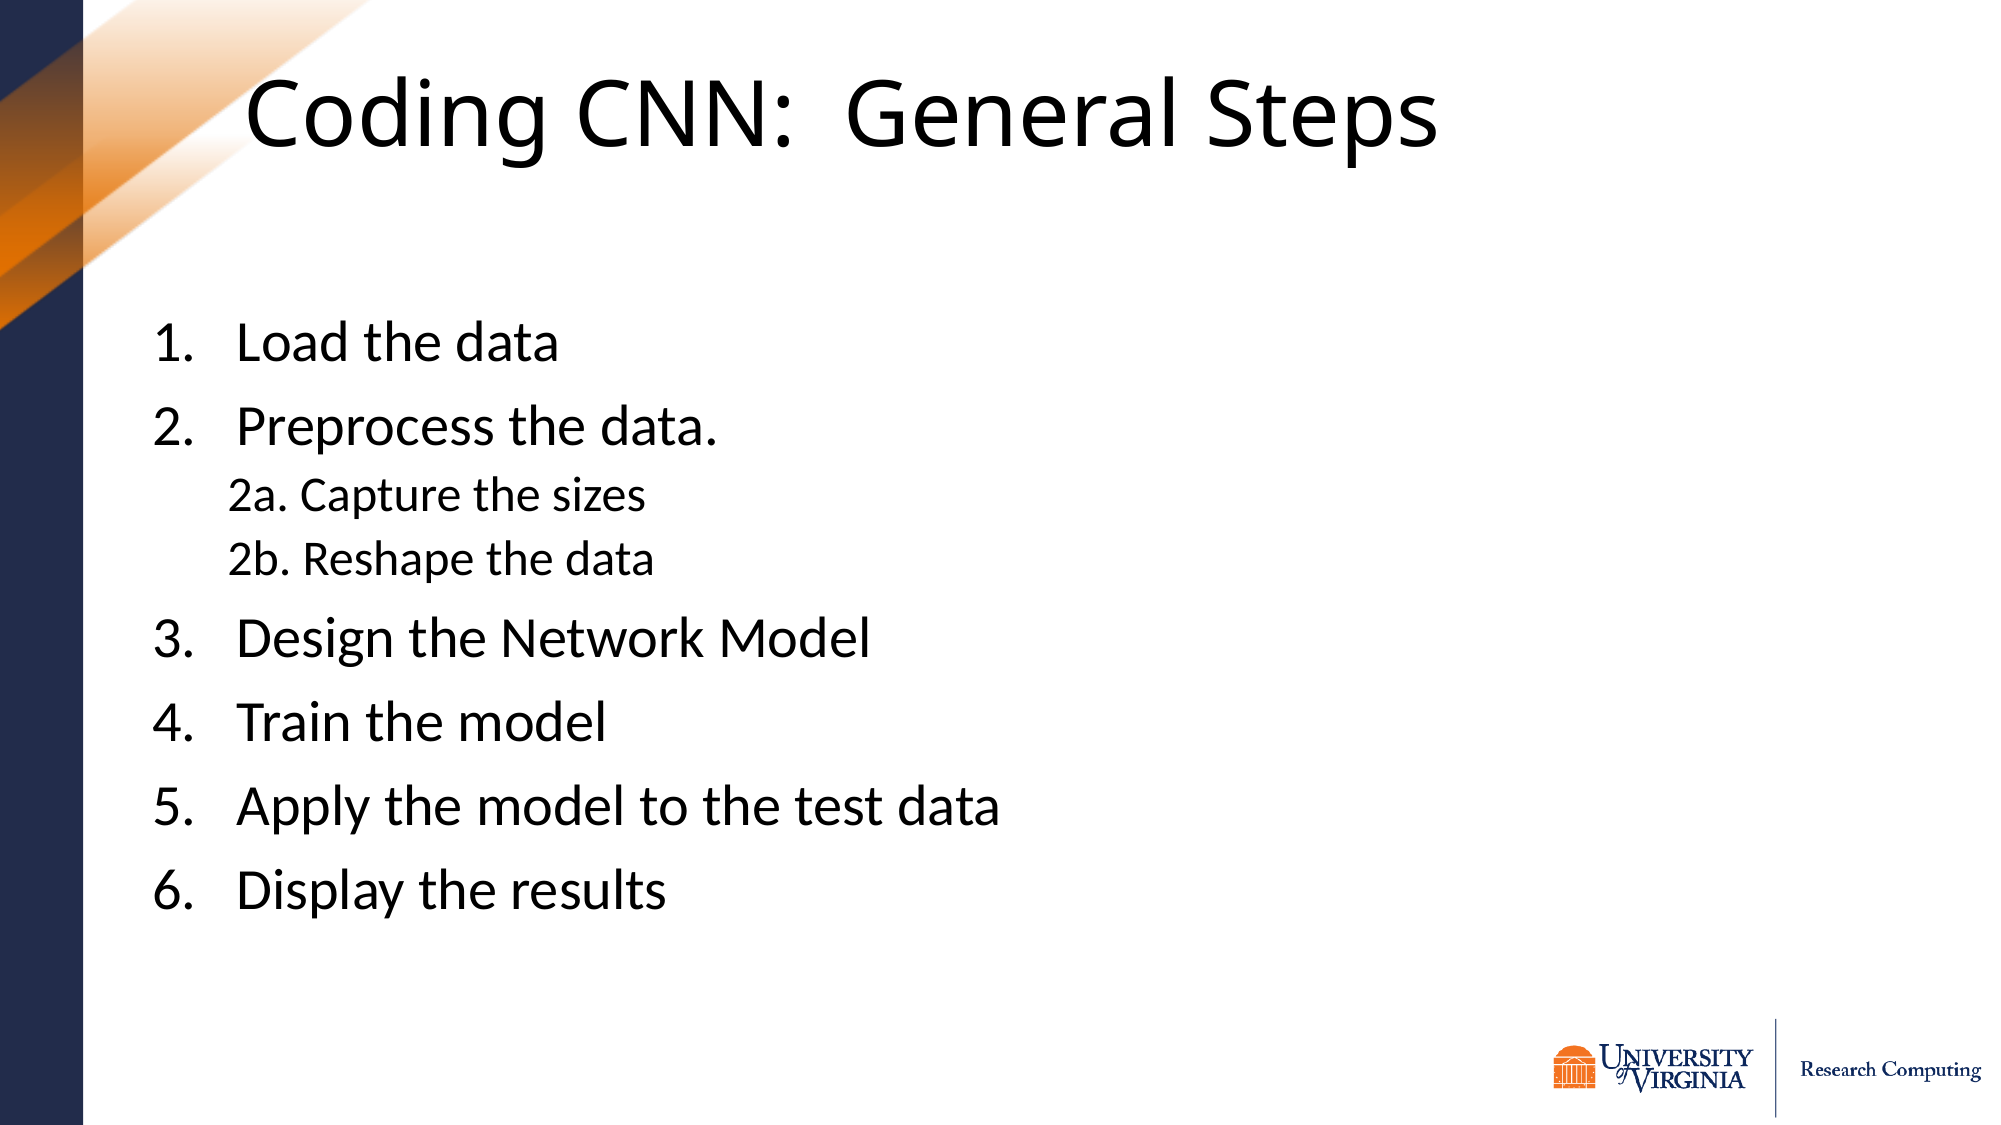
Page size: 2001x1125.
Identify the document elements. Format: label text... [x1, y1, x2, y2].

picture [0, 0, 378, 338]
list Load the data Preprocess the data. 2a. Capture the sizes 2b. Reshape the data Design the Network Model Train the model Apply the model to the test data Display the results [137, 303, 1863, 1050]
picture [1543, 1010, 1995, 1124]
title Coding CNN: General Steps [229, 59, 1805, 278]
